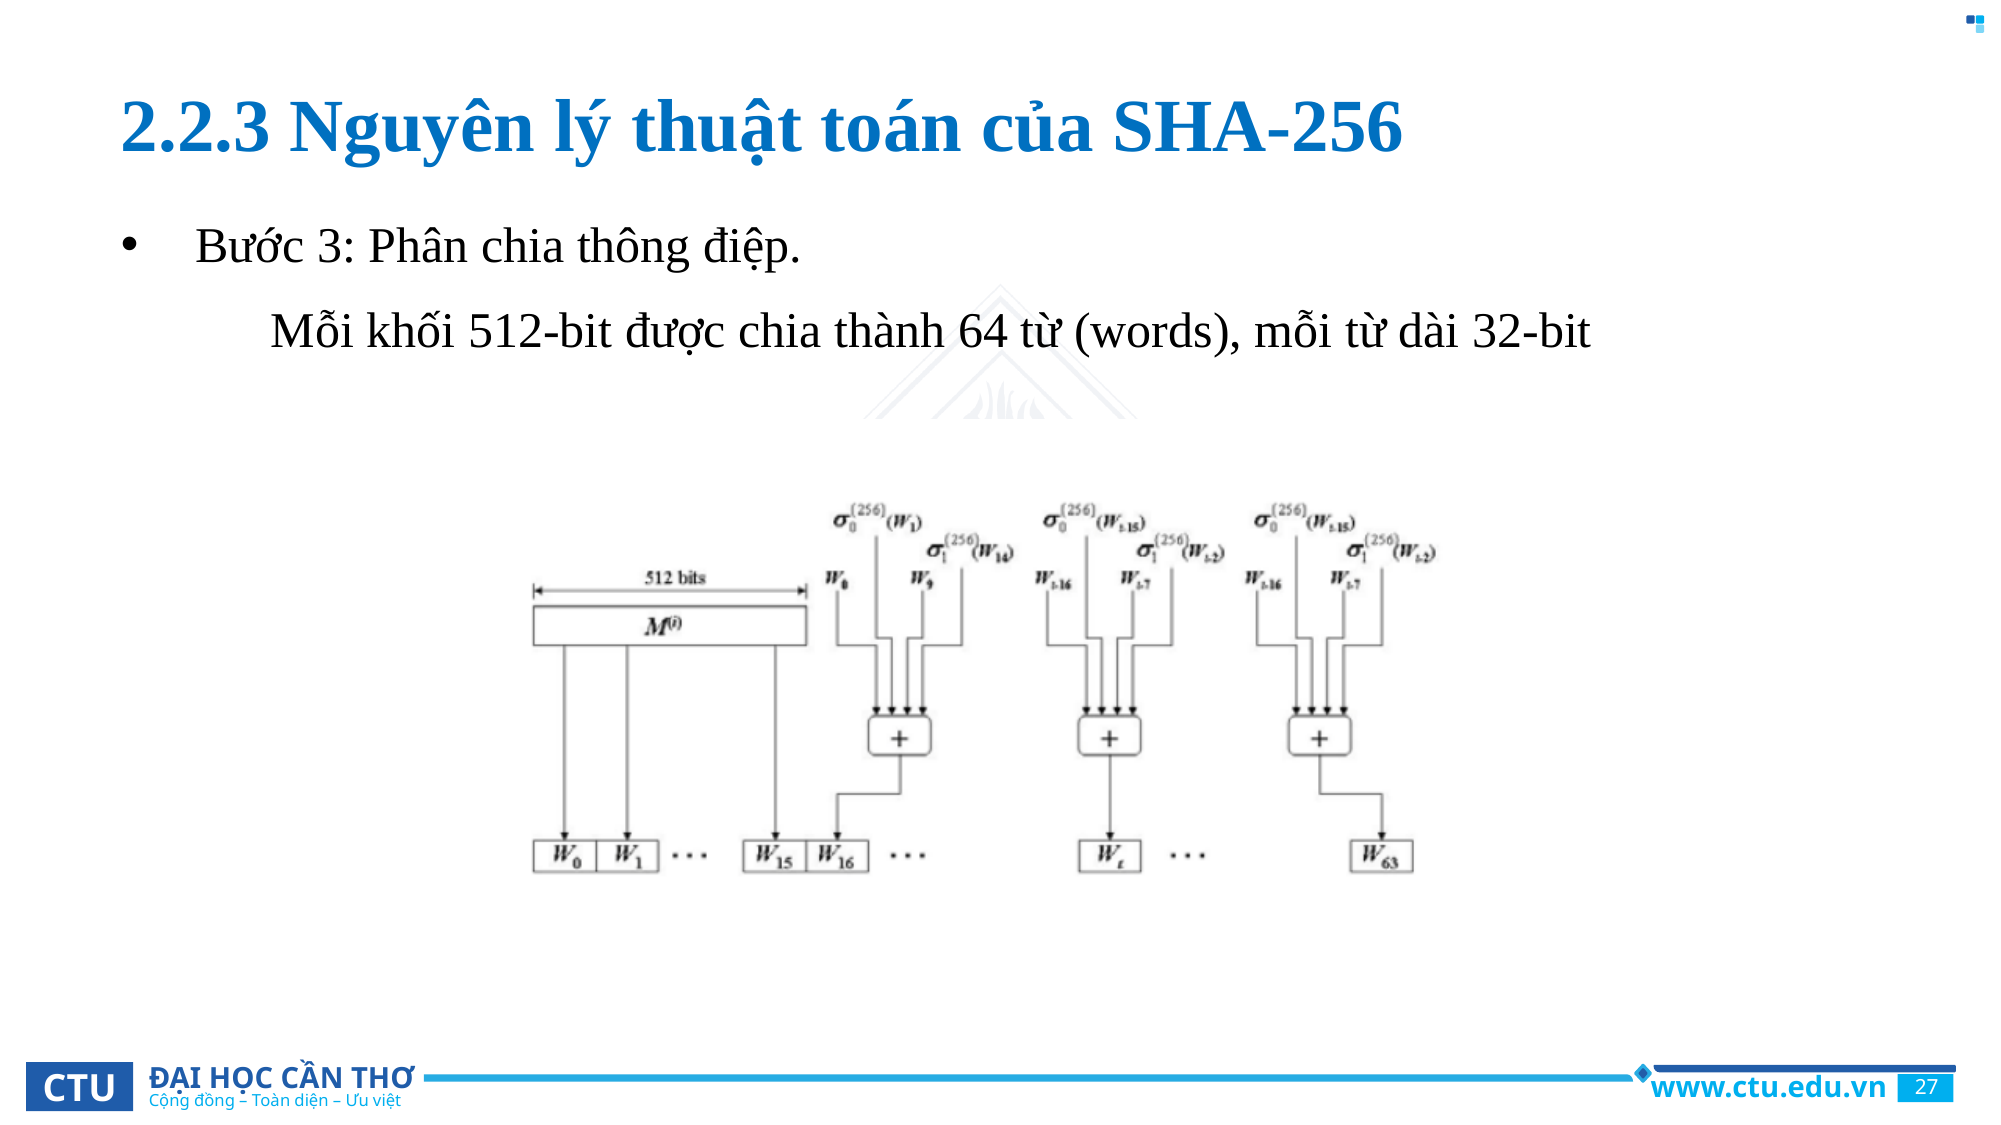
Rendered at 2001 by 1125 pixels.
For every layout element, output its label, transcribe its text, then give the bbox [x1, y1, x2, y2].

title 2.2.3 Nguyên lý thuật toán của SHA-256 [105, 74, 1456, 175]
subtitle Bước 3: Phân chia thông điệp. Mỗi khối 512-bit được chia thành 64 từ (words), mỗi từ dài 32-bit [105, 211, 1928, 499]
picture [430, 419, 1511, 897]
